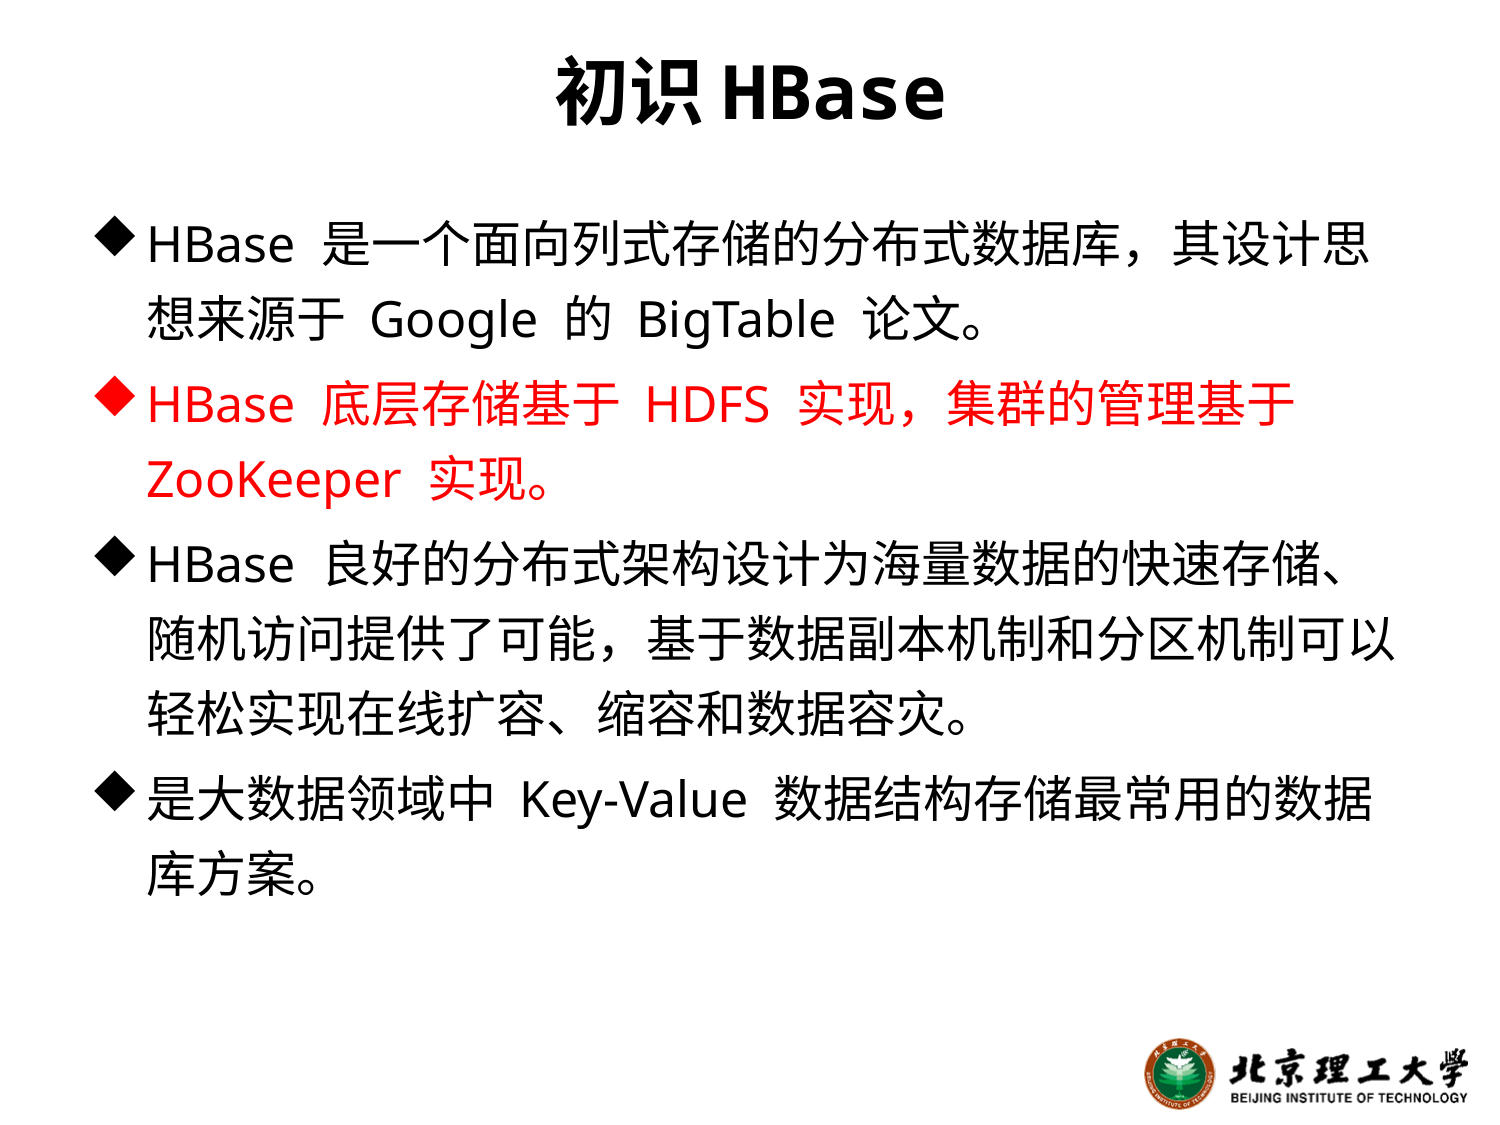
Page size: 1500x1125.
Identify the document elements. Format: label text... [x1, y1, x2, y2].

title 初识HBase [76, 17, 1425, 163]
list HBase 是一个面向列式存储的分布式数据库，其设计思想来源于 Google 的 BigTable 论文。 HBase 底层存储基于 HDFS 实现，集群的管理基于 ZooKeeper 实现。 HBase 良好的分布式架构设计为海量数据的快速存储、随机访问提供了可能，基于数据副本机制和分区机制可以轻松实现在线扩容、缩容和数据容灾。 是大数据领域中 Key-Value 数据结构存储最常用的数据库方案。 [75, 190, 1425, 1005]
picture [1144, 1038, 1468, 1110]
